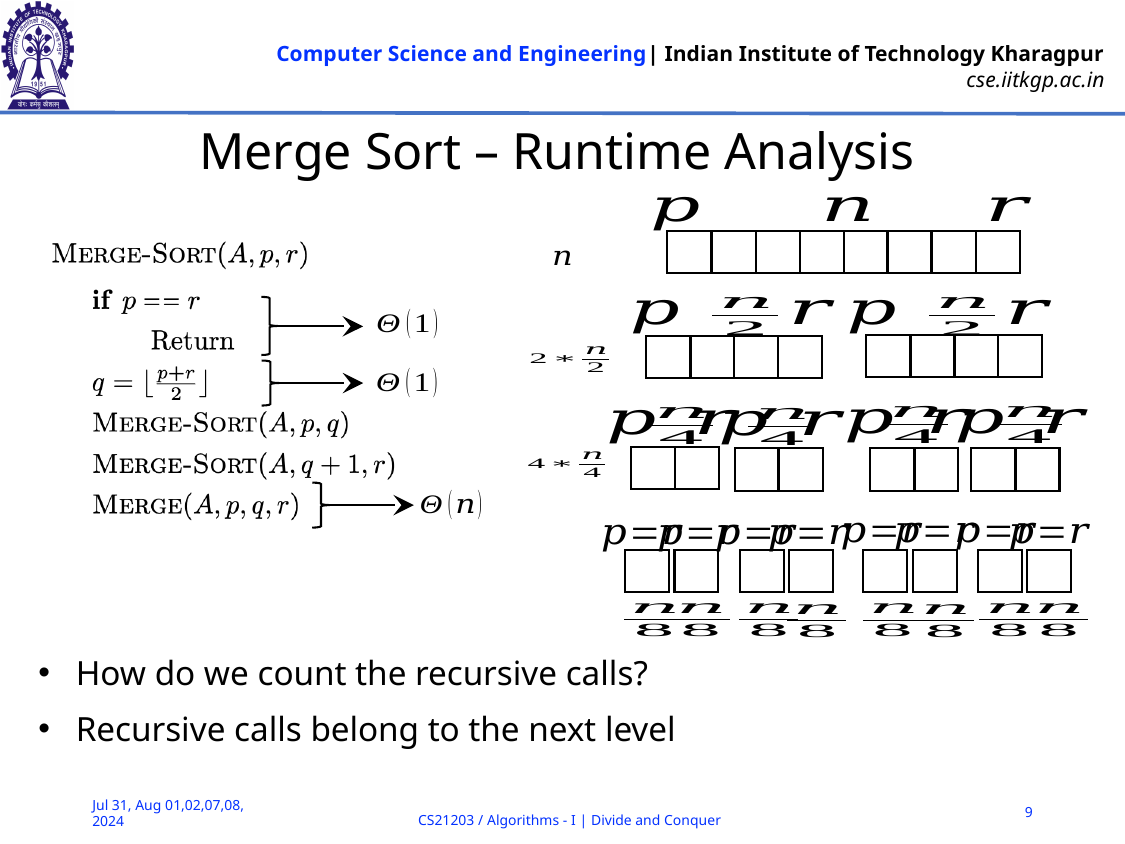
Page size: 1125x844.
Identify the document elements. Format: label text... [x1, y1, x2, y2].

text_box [261, 296, 364, 355]
picture [45, 231, 402, 528]
slide_number 9 [992, 791, 1048, 836]
text_box How do we count the recursive calls? Recursive calls belong to the next level [23, 649, 1078, 791]
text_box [312, 482, 414, 528]
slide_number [77, 798, 236, 844]
picture [1, 1, 74, 110]
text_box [601, 181, 1094, 643]
footer CS21203 / Algorithms - I | Divide and Conquer [236, 798, 904, 844]
title Merge Sort – Runtime Analysis [35, 78, 1078, 221]
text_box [261, 360, 364, 406]
